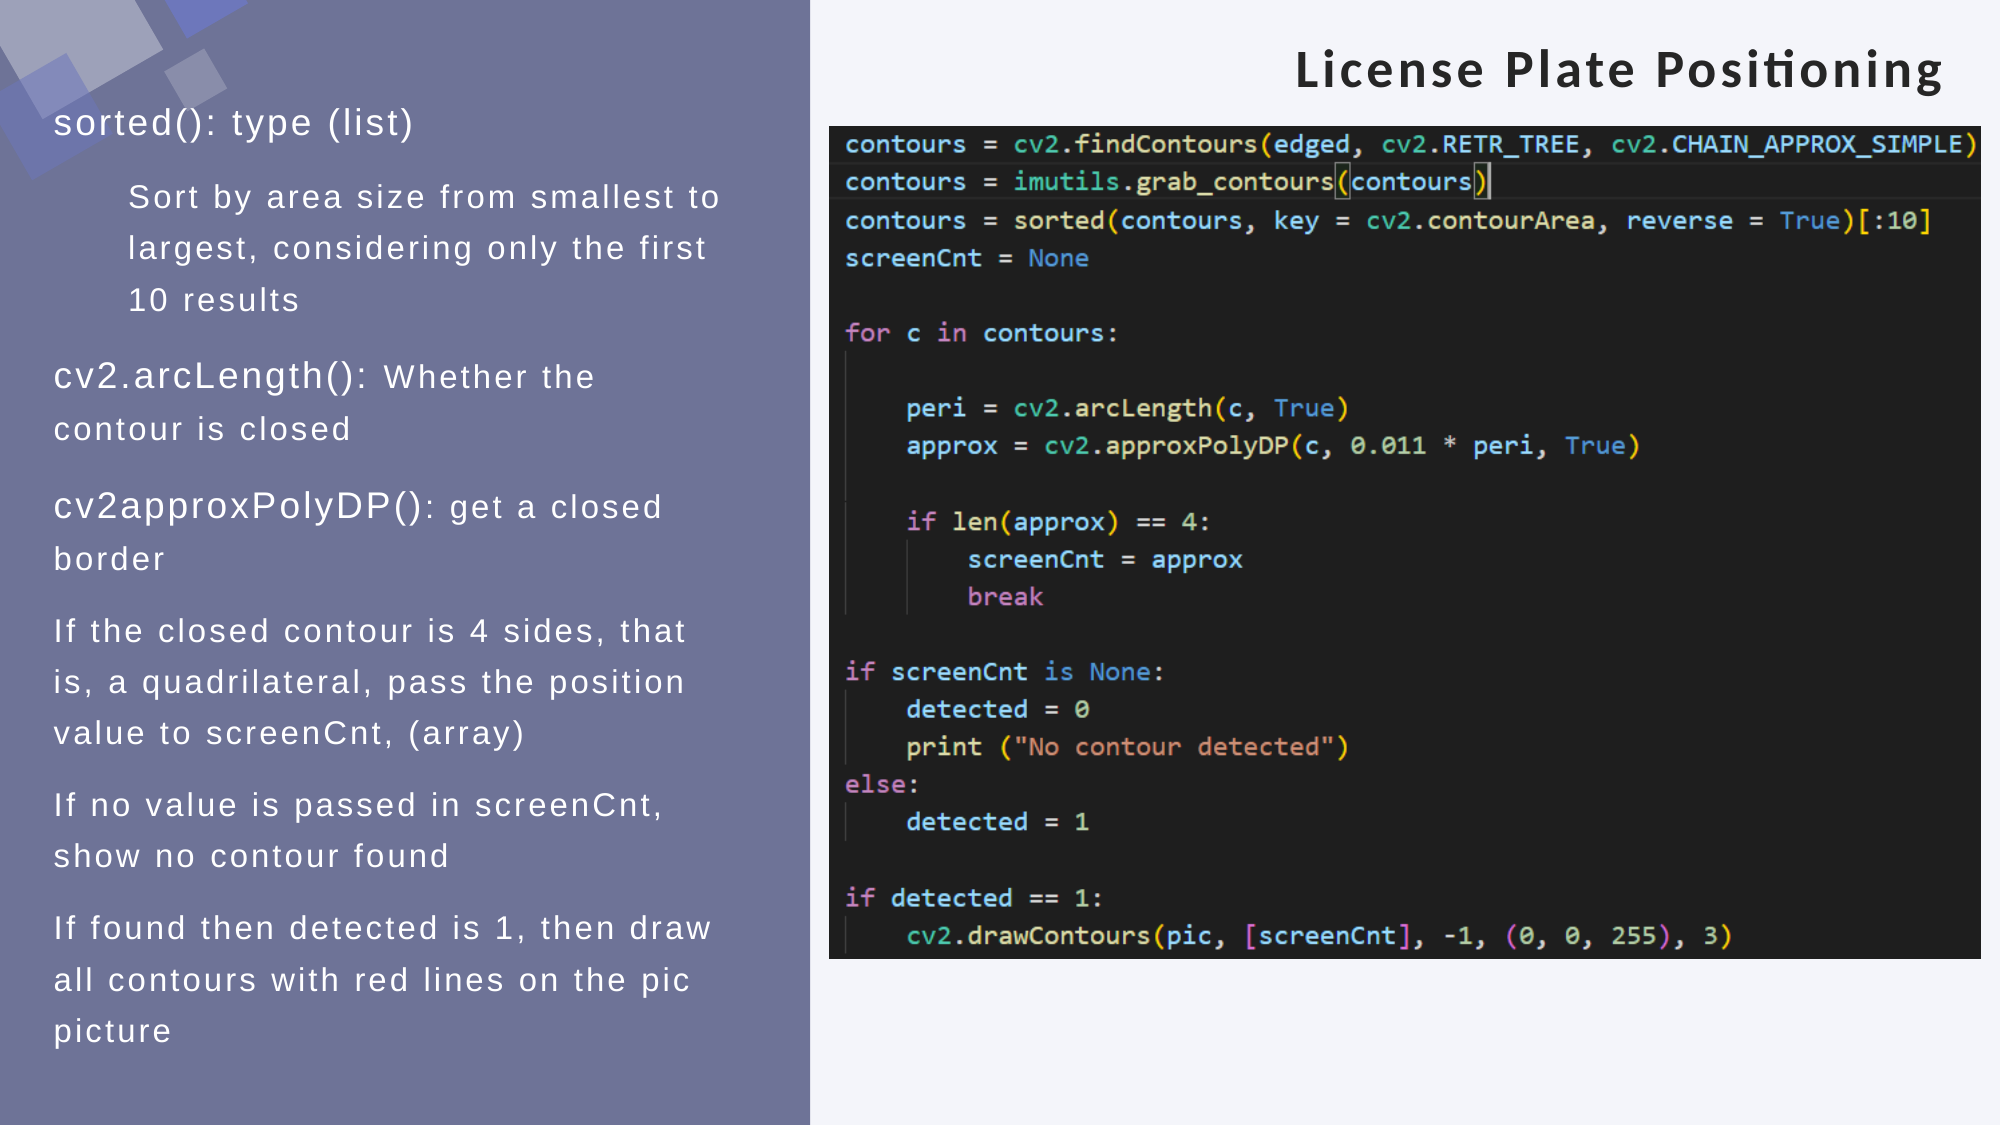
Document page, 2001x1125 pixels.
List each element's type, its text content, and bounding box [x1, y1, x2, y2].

picture [829, 126, 1981, 959]
list sorted(): type (list) Sort by area size from smallest to largest, considering only the first 10 results cv2.arcLength(): Whether the contour is closed cv2approxPolyDP(): get a closed border If the closed contour is 4 sides, that is, a quadrilateral, pass the position value to screenCnt, (array) If no value is passed in screenCnt, show no contour found If found then detected is 1, then draw all contours with red lines on the pic picture [39, 77, 746, 1064]
text_box License Plate Positioning [1238, 4, 2000, 127]
